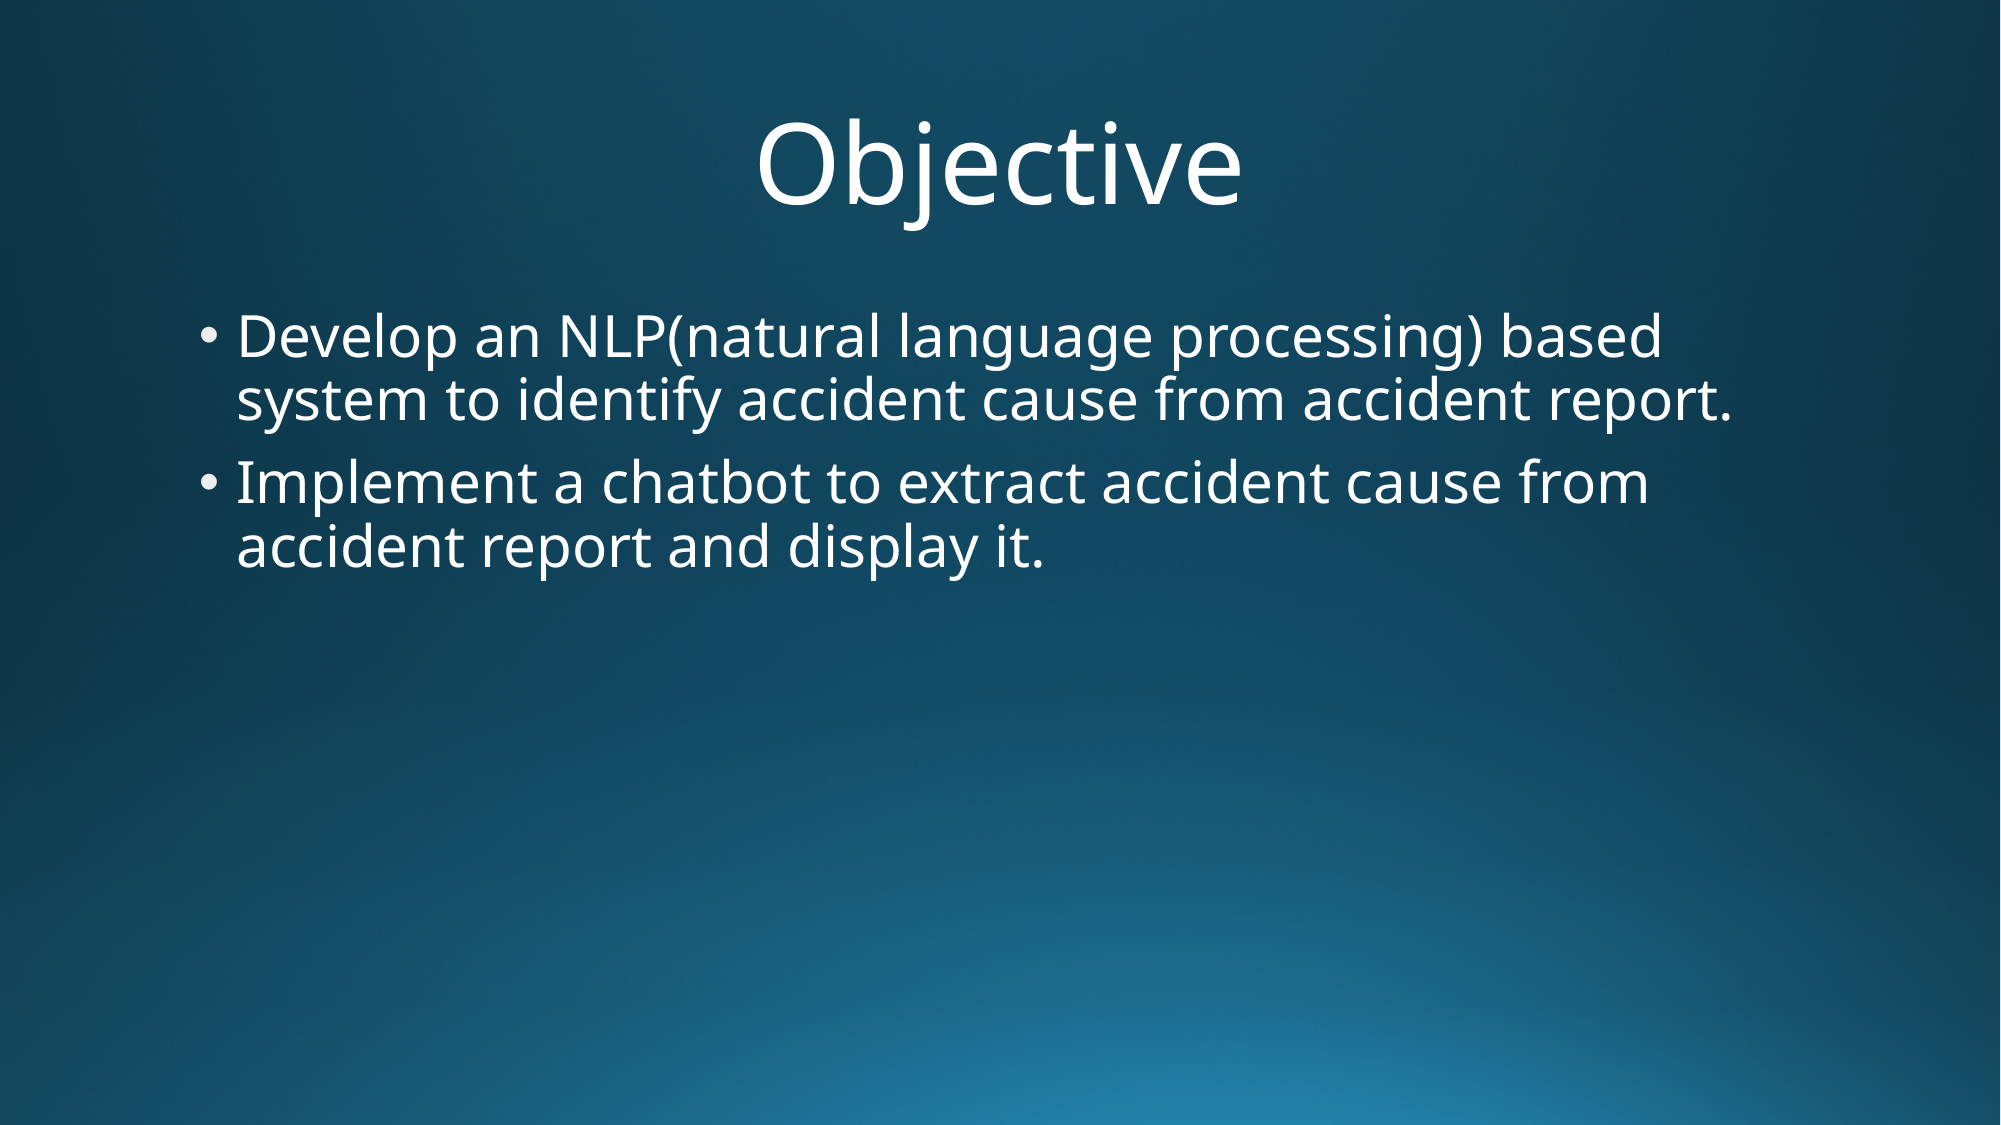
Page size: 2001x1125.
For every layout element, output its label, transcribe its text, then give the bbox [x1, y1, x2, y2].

list Develop an NLP(natural language processing) based system to identify accident cause from accident report. Implement a chatbot to extract accident cause from accident report and display it. [183, 299, 1863, 1014]
picture [0, 0, 2001, 1125]
title Objective [137, 59, 1863, 278]
